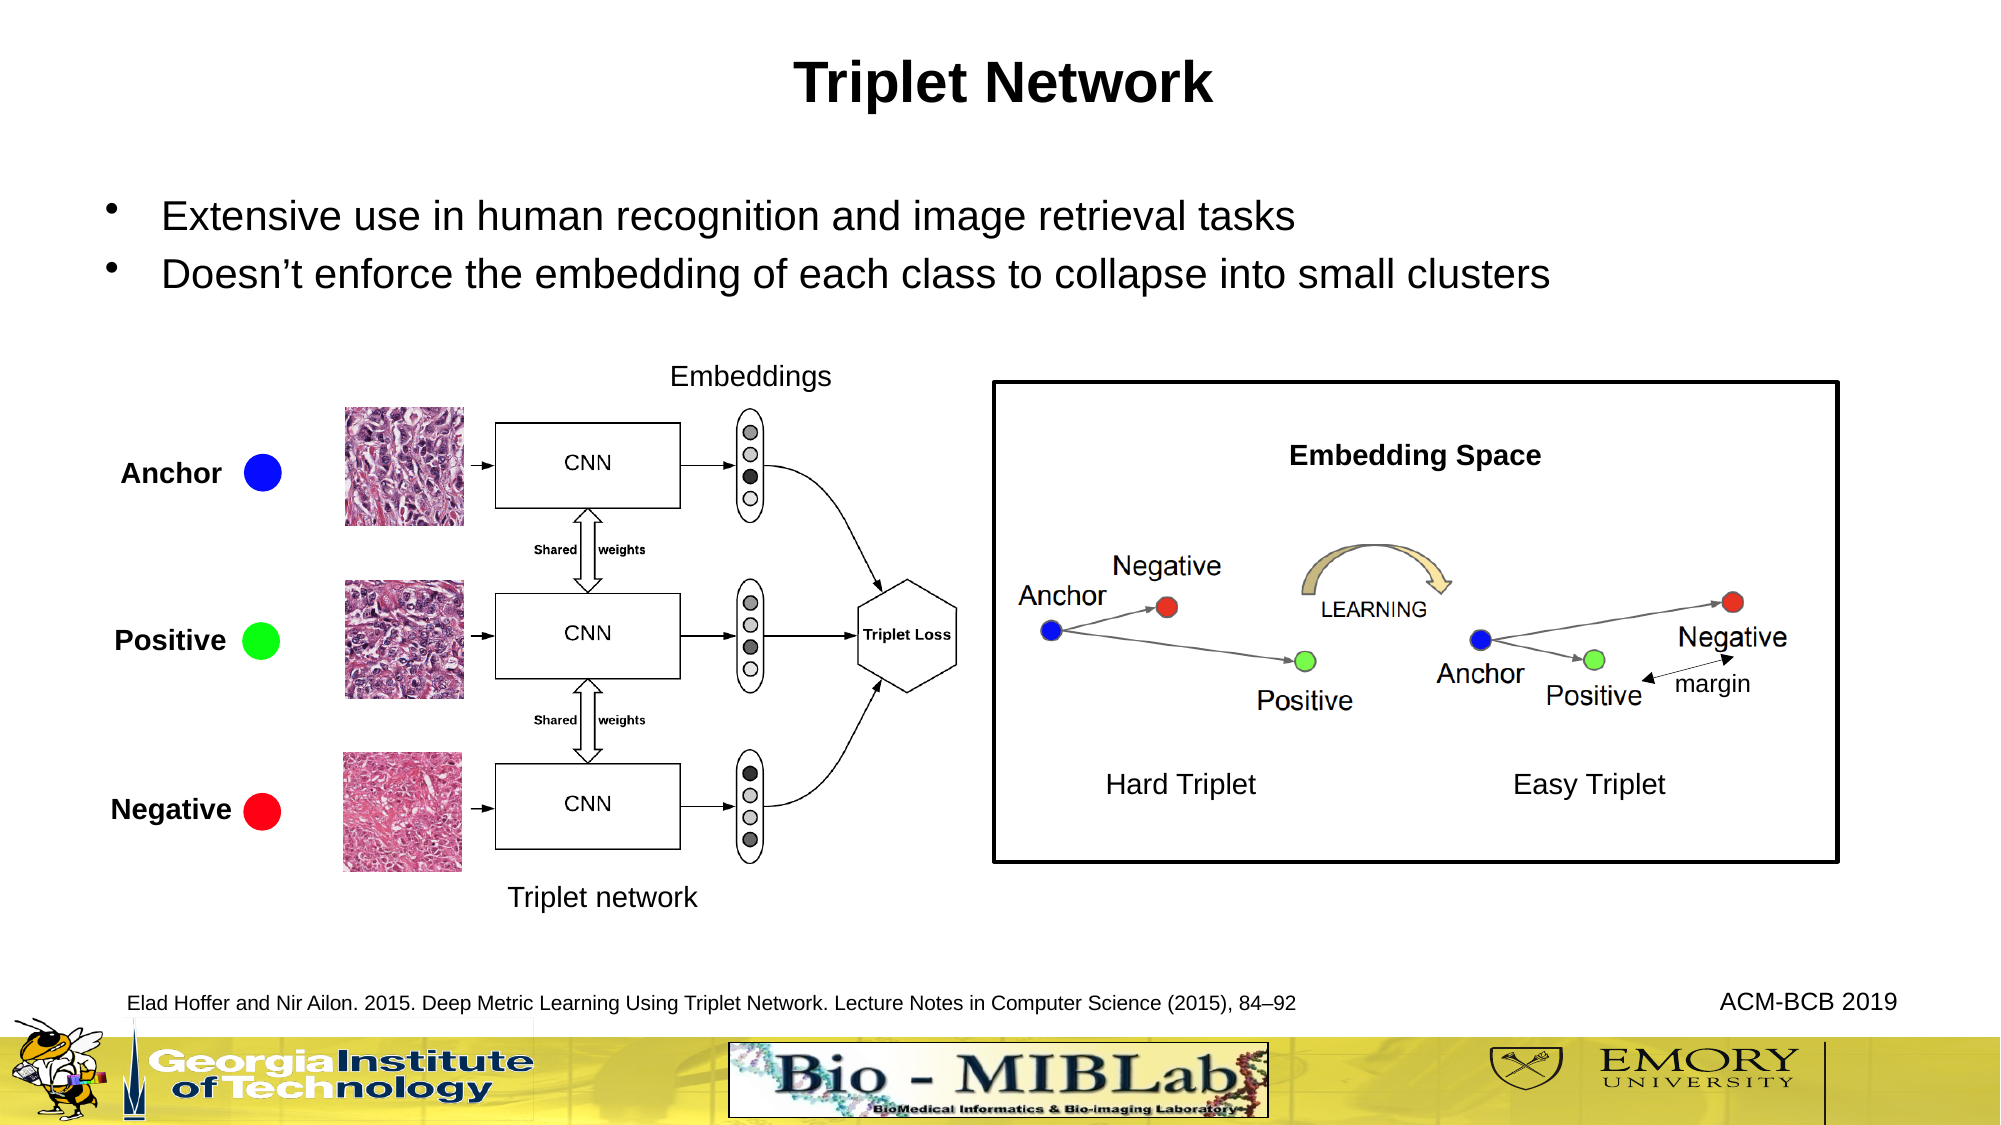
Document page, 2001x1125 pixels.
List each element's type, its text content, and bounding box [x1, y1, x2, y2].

text_box Elad Hoffer and Nir Ailon. 2015. Deep Metric Learning Using Triplet Network. Lecture Notes in Computer Science (2015), 84–92 [112, 982, 1515, 1022]
picture [343, 752, 463, 872]
picture [0, 1012, 113, 1125]
text_box Triplet network [492, 898, 722, 921]
text_box Embedding Space [1274, 428, 1557, 479]
picture [730, 1043, 1267, 1117]
text_box [998, 380, 1840, 864]
title Triplet Network [50, 20, 1958, 138]
list Extensive use in human recognition and image retrieval tasks Doesn’t enforce the embedding of each class to collapse into small clusters [89, 181, 1867, 386]
text_box Negative [95, 783, 248, 834]
picture [344, 579, 464, 699]
text_box [241, 451, 284, 494]
picture [470, 348, 992, 891]
text_box [248, 790, 284, 833]
picture [1005, 535, 1809, 730]
text_box Various metrics have been proposed/used in stain normalization studies [113, 1037, 2000, 1125]
picture [123, 1022, 534, 1121]
text_box Anchor [105, 447, 238, 498]
text_box [242, 620, 283, 663]
text_box Hard Triplet [1090, 757, 1272, 808]
picture [345, 407, 464, 526]
text_box Positive [99, 614, 242, 664]
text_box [1641, 656, 1735, 682]
text_box Easy Triplet [1498, 757, 1682, 808]
